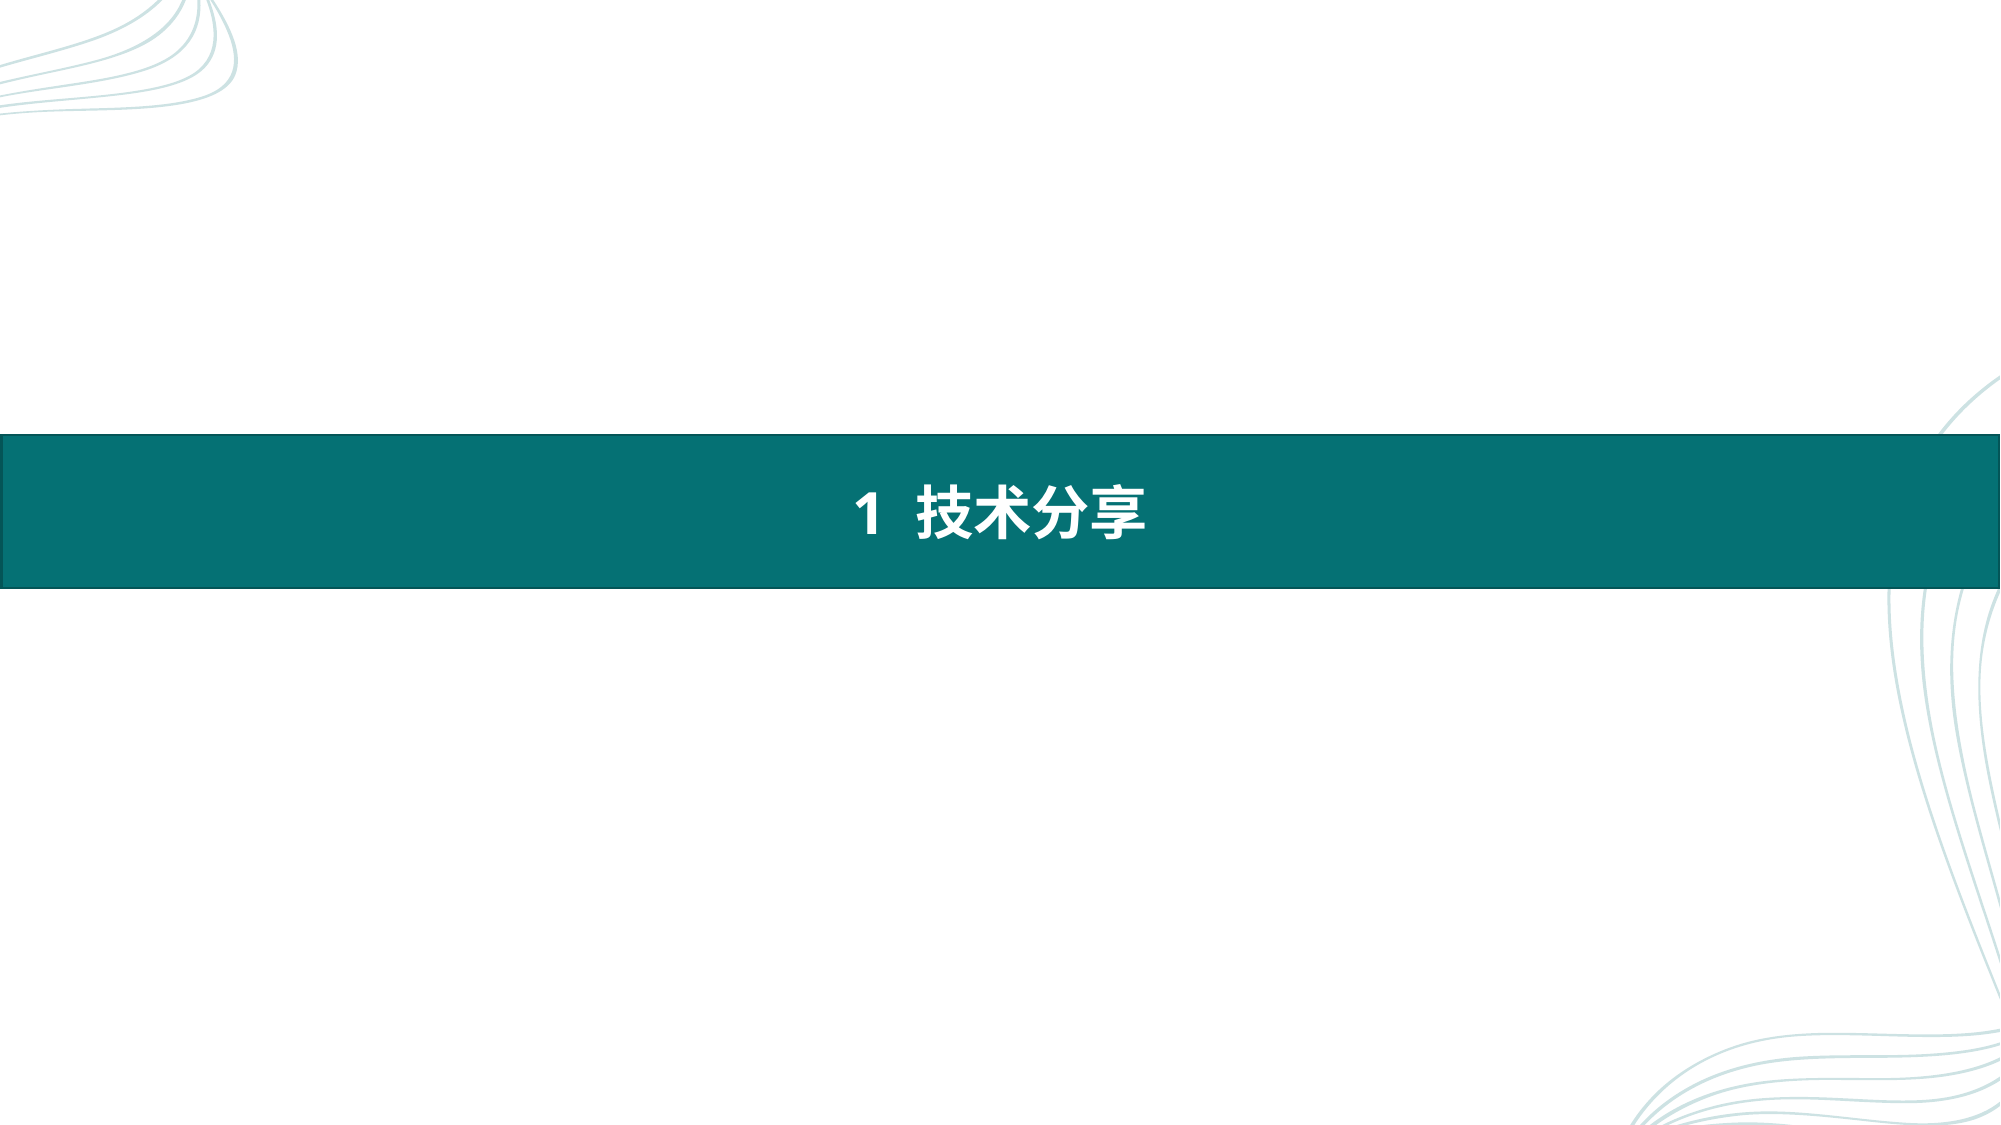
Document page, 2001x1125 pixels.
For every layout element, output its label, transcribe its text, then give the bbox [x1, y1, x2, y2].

text_box 1 技术分享 [0, 434, 2000, 589]
